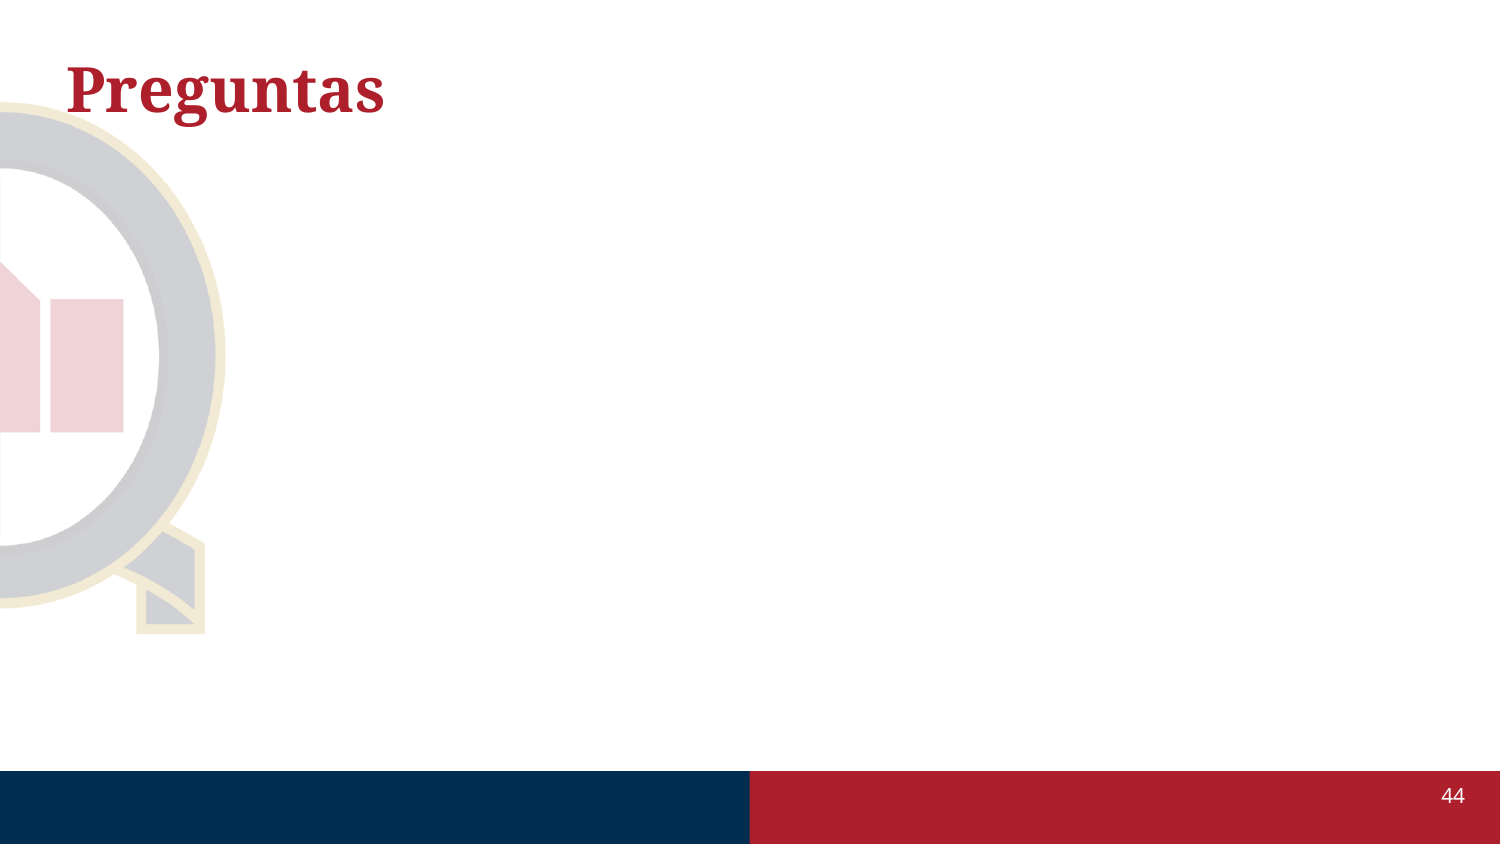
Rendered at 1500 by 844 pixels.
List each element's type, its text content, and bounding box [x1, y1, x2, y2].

title Preguntas [51, 35, 1449, 130]
slide_number 44 [1389, 764, 1480, 830]
picture [0, 97, 232, 640]
picture [0, 771, 1500, 844]
